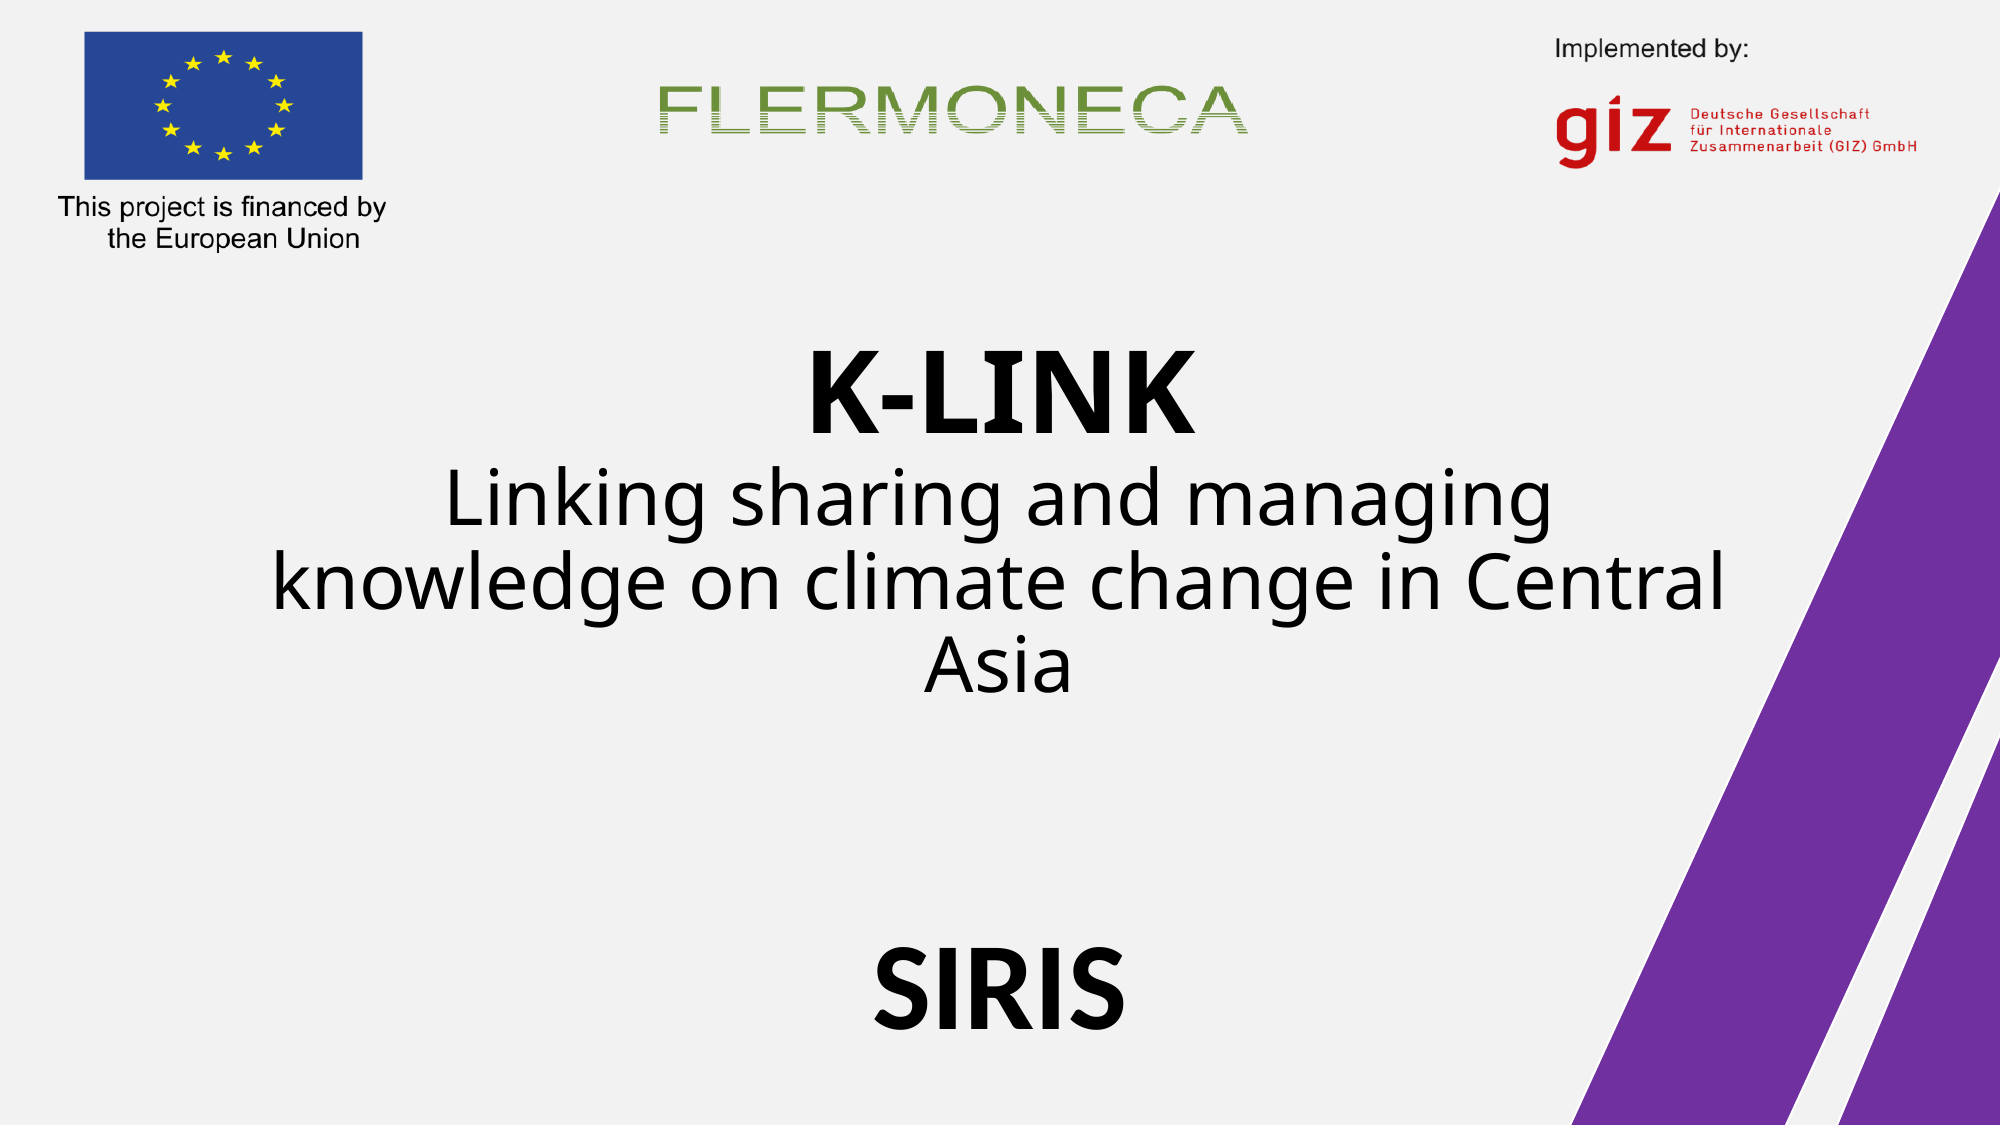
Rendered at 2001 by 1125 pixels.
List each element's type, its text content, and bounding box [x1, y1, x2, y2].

text_box [1835, 731, 2000, 1125]
picture [58, 27, 386, 253]
picture [1518, 38, 1993, 210]
subtitle SIRIS [249, 743, 1743, 1109]
text_box [1569, 186, 2000, 1125]
picture [625, 66, 1284, 152]
title K-LINK Linking sharing and managing knowledge on climate change in Central Asia [249, 325, 1750, 718]
